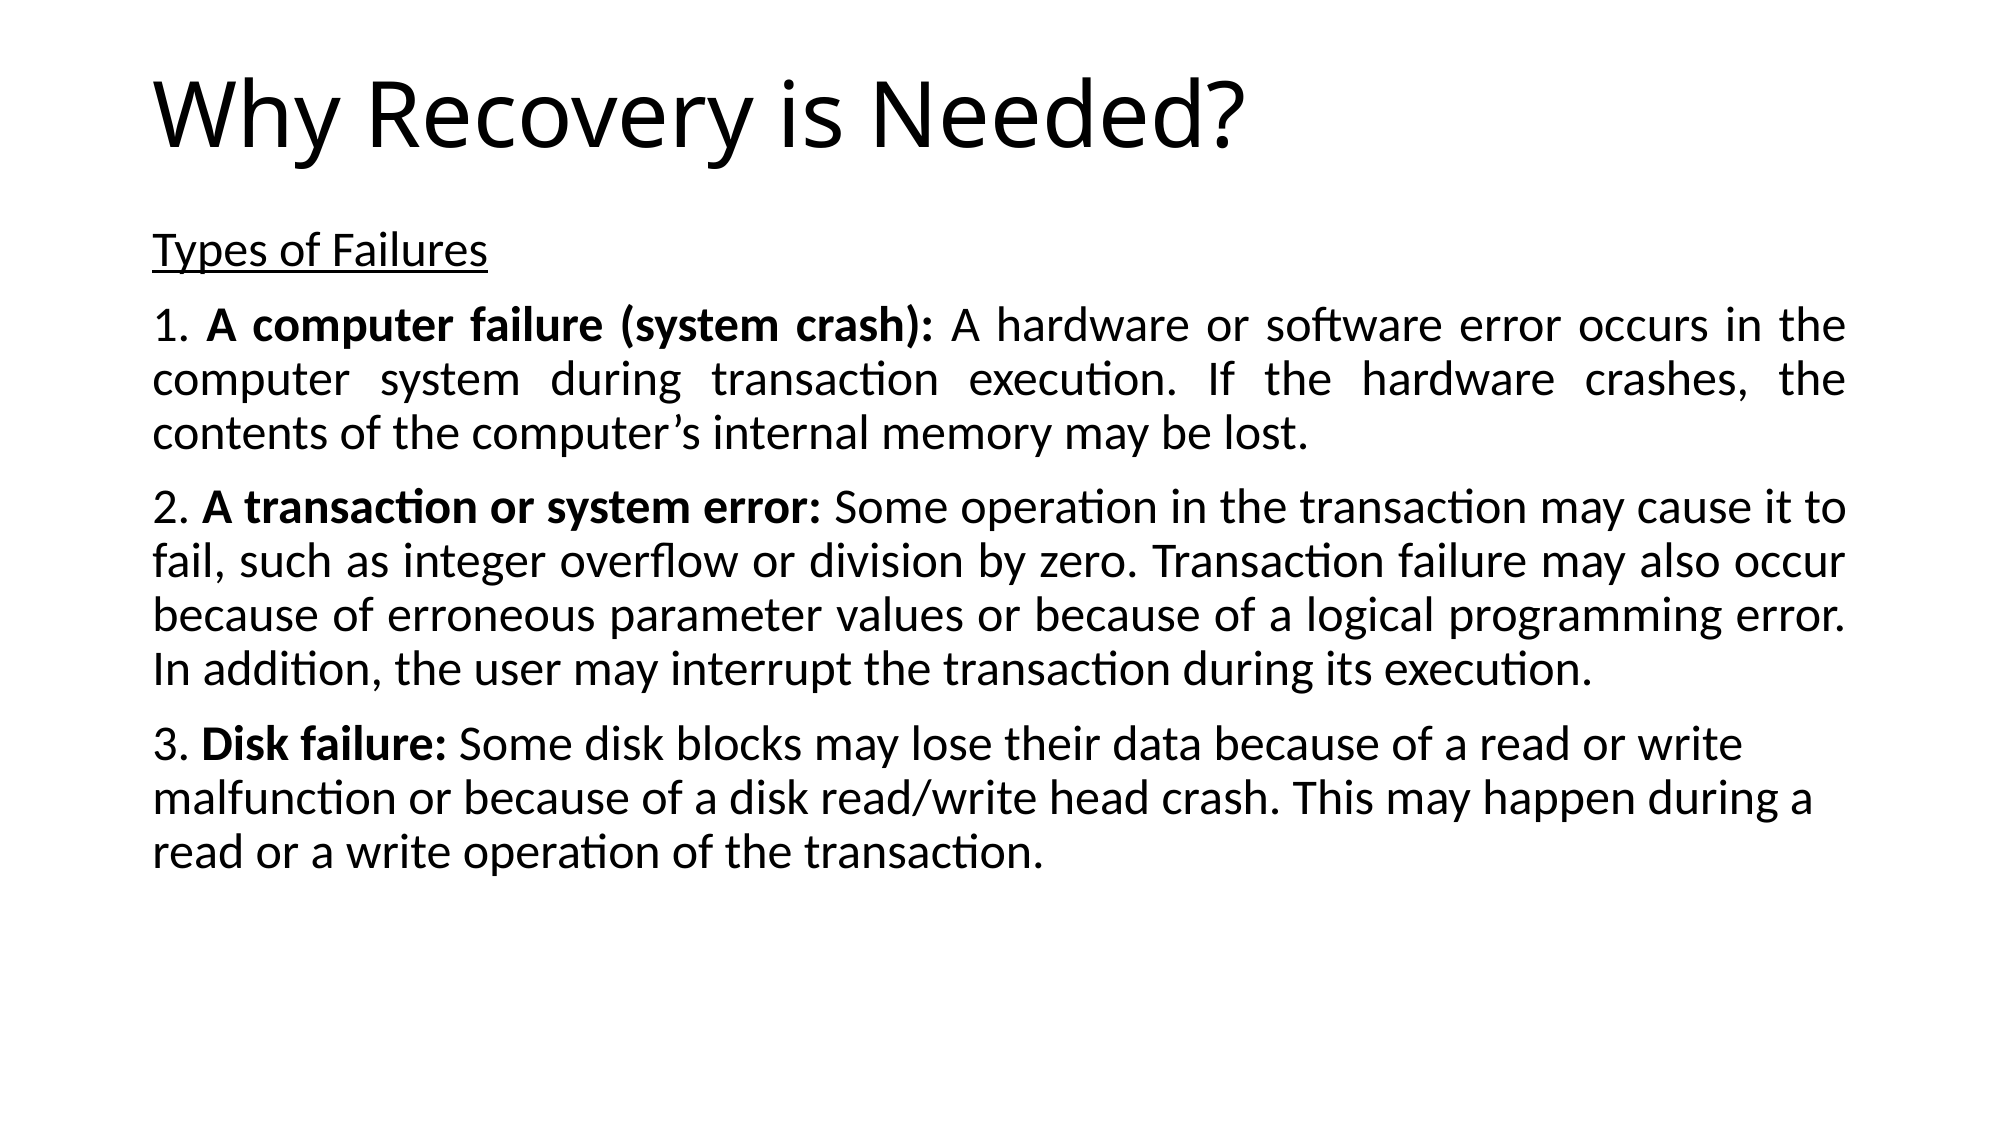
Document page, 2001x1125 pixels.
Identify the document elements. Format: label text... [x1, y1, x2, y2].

list Types of Failures 1. A computer failure (system crash): A hardware or software error occurs in the computer system during transaction execution. If the hardware crashes, the contents of the computer’s internal memory may be lost. 2. A transaction or system error: Some operation in the transaction may cause it to fail, such as integer overflow or division by zero. Transaction failure may also occur because of erroneous parameter values or because of a logical programming error. In addition, the user may interrupt the transaction during its execution. 3. Disk failure: Some disk blocks may lose their data because of a read or write malfunction or because of a disk read/write head crash. This may happen during a read or a write operation of the transaction. [137, 215, 1863, 1014]
title Why Recovery is Needed? [137, 59, 1863, 176]
